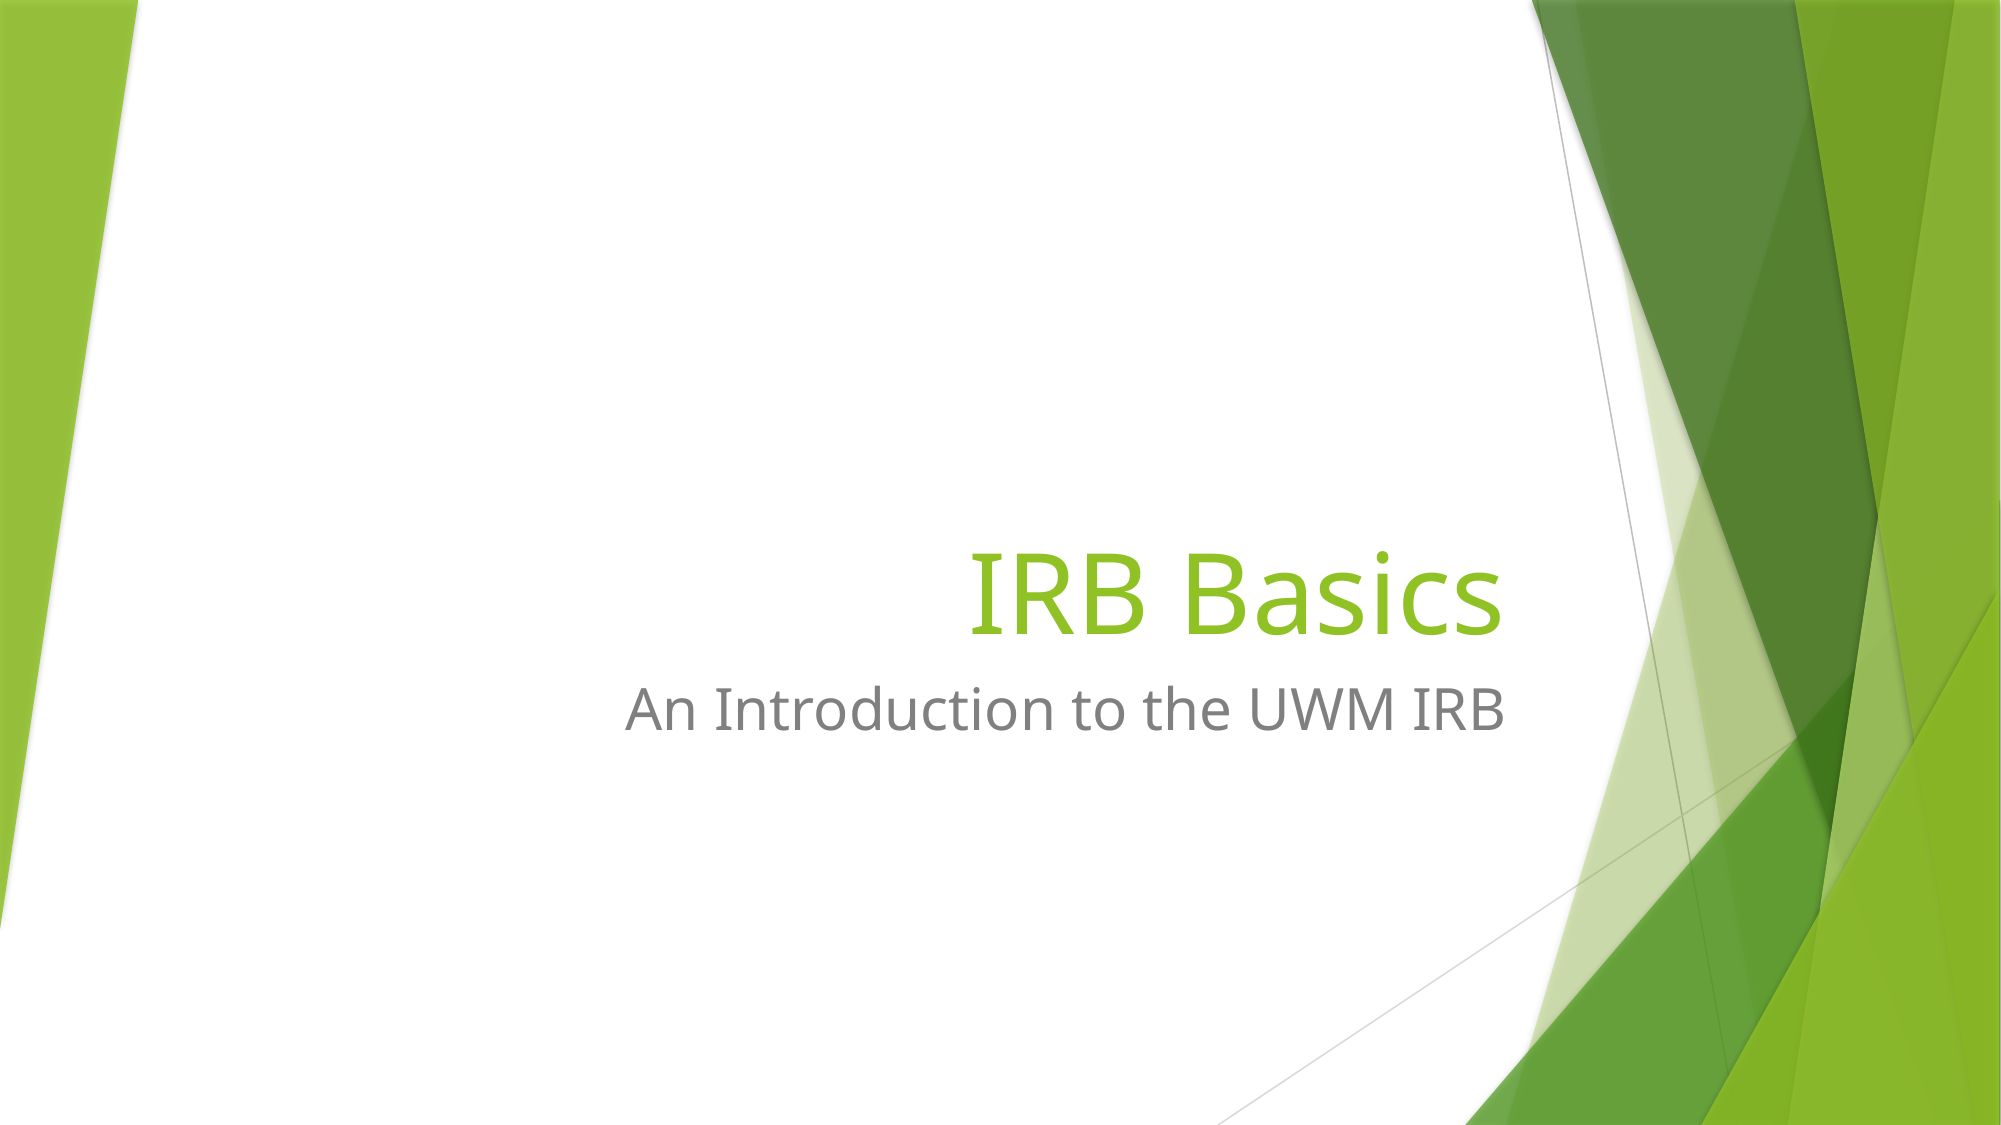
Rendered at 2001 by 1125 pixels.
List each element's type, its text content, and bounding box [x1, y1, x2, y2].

subtitle An Introduction to the UWM IRB [247, 664, 1522, 845]
title IRB Basics [247, 394, 1522, 664]
